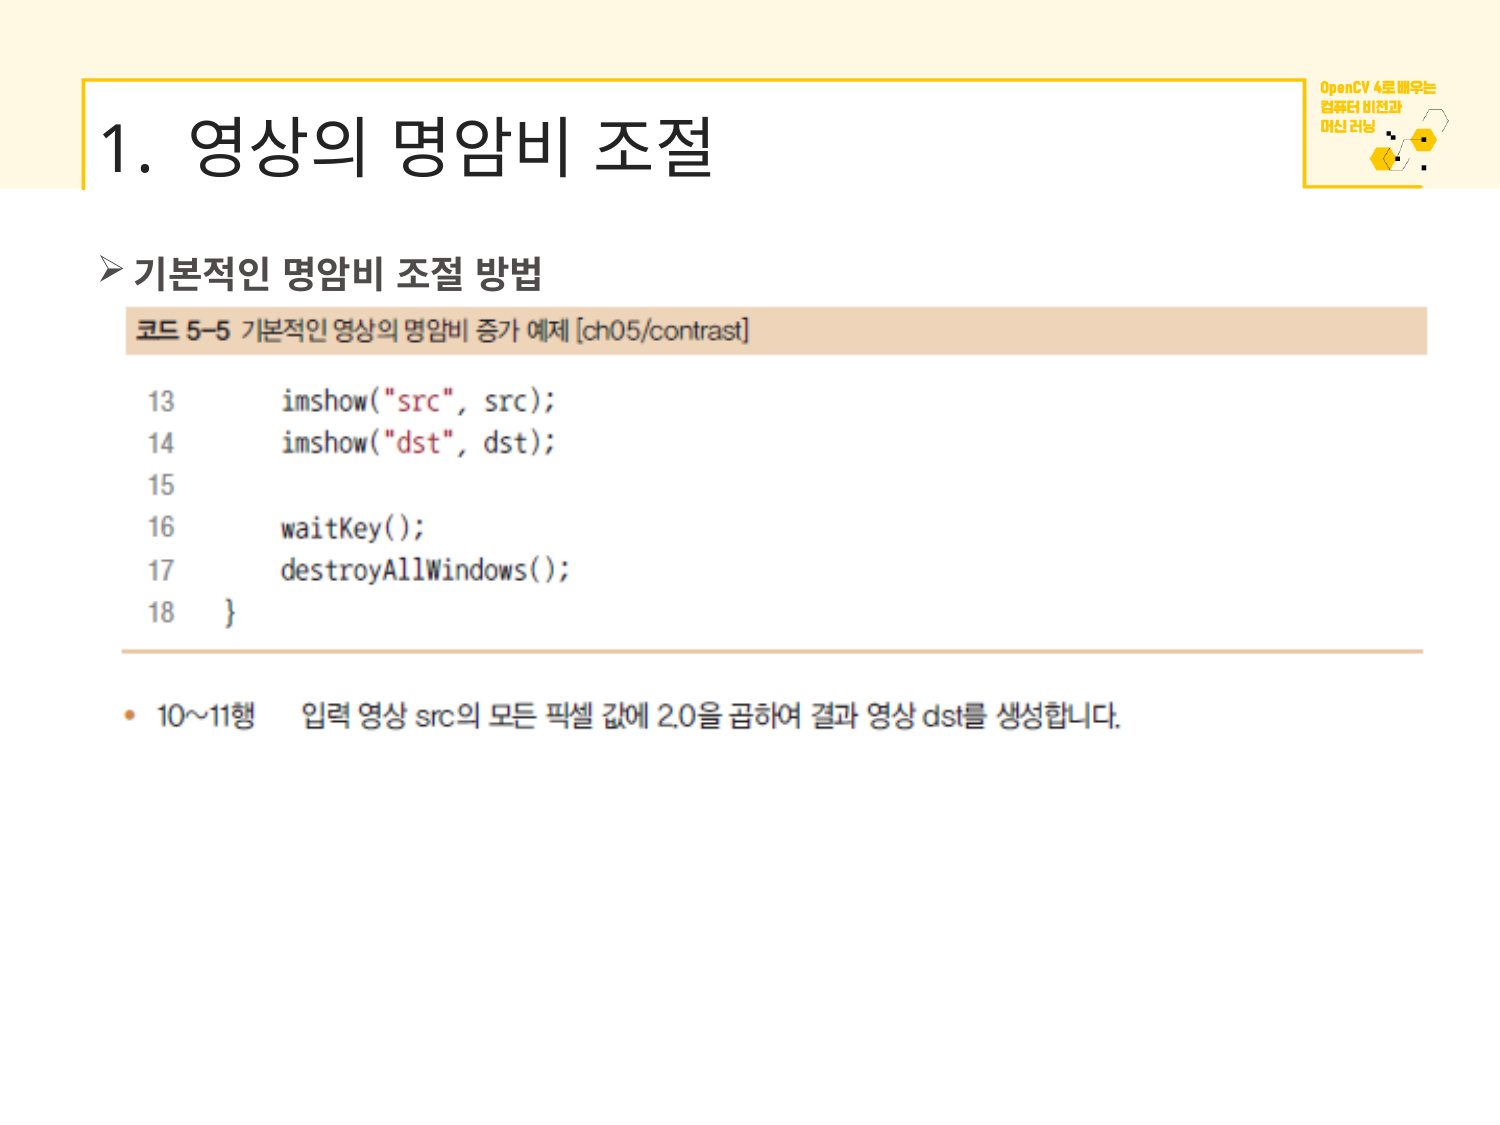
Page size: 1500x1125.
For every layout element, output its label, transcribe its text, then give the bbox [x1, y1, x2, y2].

title 1. 영상의 명암비 조절 [82, 61, 1413, 193]
picture [0, 0, 1500, 1125]
list 기본적인 명암비 조절 방법 [81, 239, 1412, 1054]
